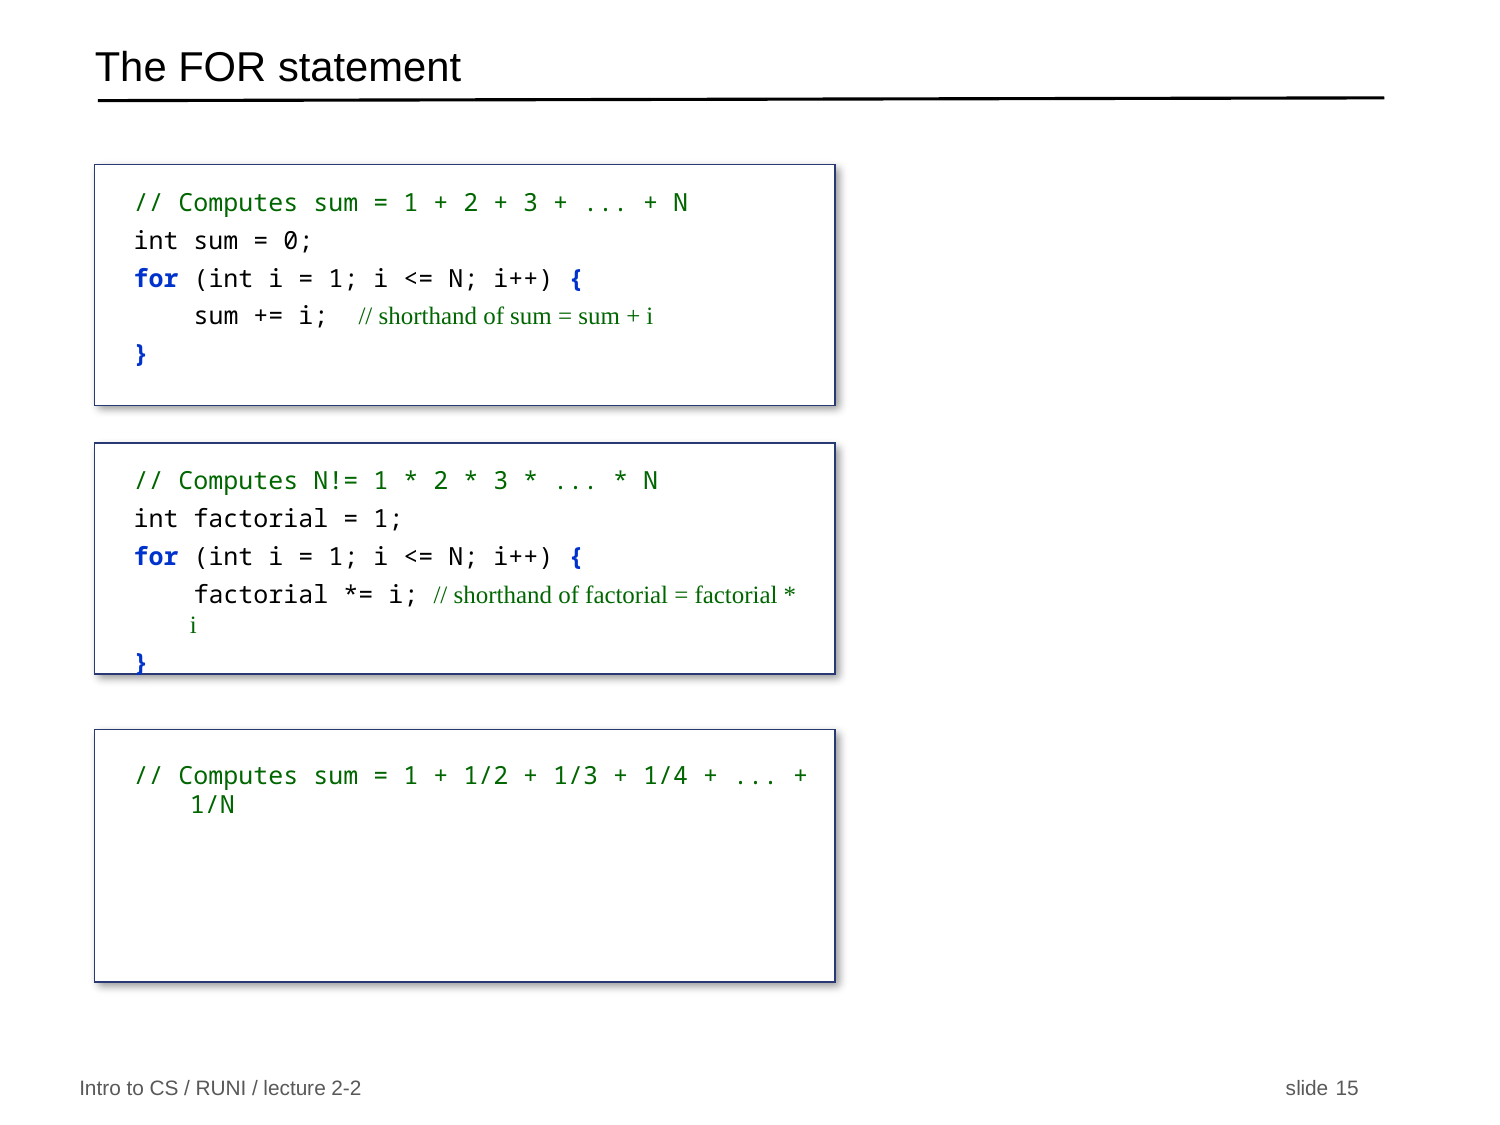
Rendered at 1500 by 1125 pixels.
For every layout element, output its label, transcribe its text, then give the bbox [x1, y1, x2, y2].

text_box // Computes N!= 1 * 2 * 3 * ... * N int factorial = 1; for (int i = 1; i <= N; i++) { factorial *= i; // shorthand of factorial = factorial * i } [94, 442, 835, 674]
text_box // Computes sum = 1 + 1/2 + 1/3 + 1/4 + ... + 1/N [94, 729, 835, 982]
title The FOR statement [79, 33, 1371, 109]
text_box // Computes sum = 1 + 2 + 3 + ... + N int sum = 0; for (int i = 1; i <= N; i++) { sum += i; // shorthand of sum = sum + i } [94, 164, 835, 406]
